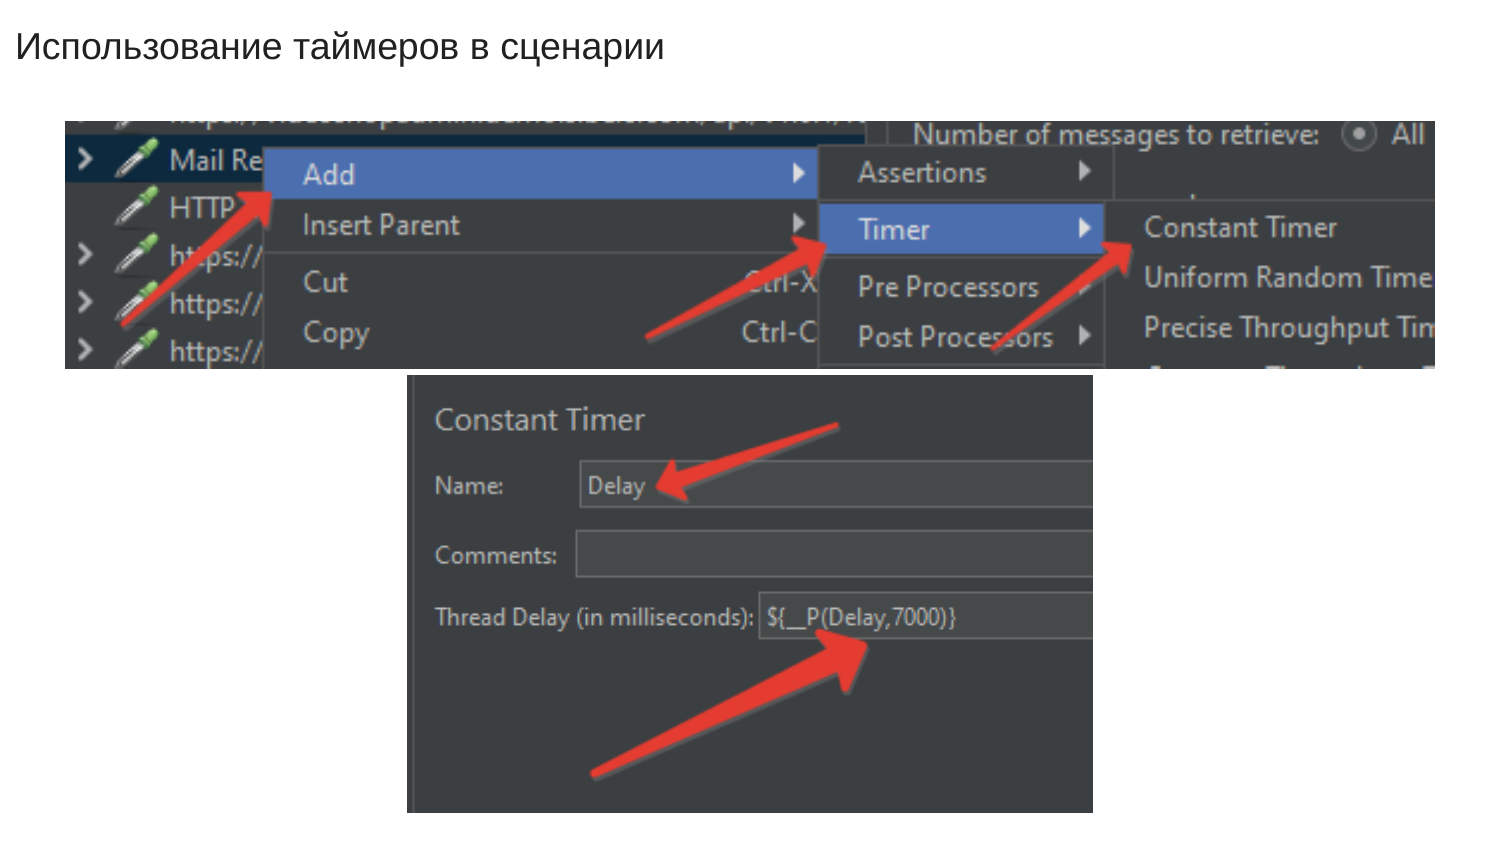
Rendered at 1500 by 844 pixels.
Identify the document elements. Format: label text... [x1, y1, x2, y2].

title Использование таймеров в сценарии [0, 0, 1398, 94]
picture [65, 120, 1435, 369]
picture [407, 375, 1093, 813]
